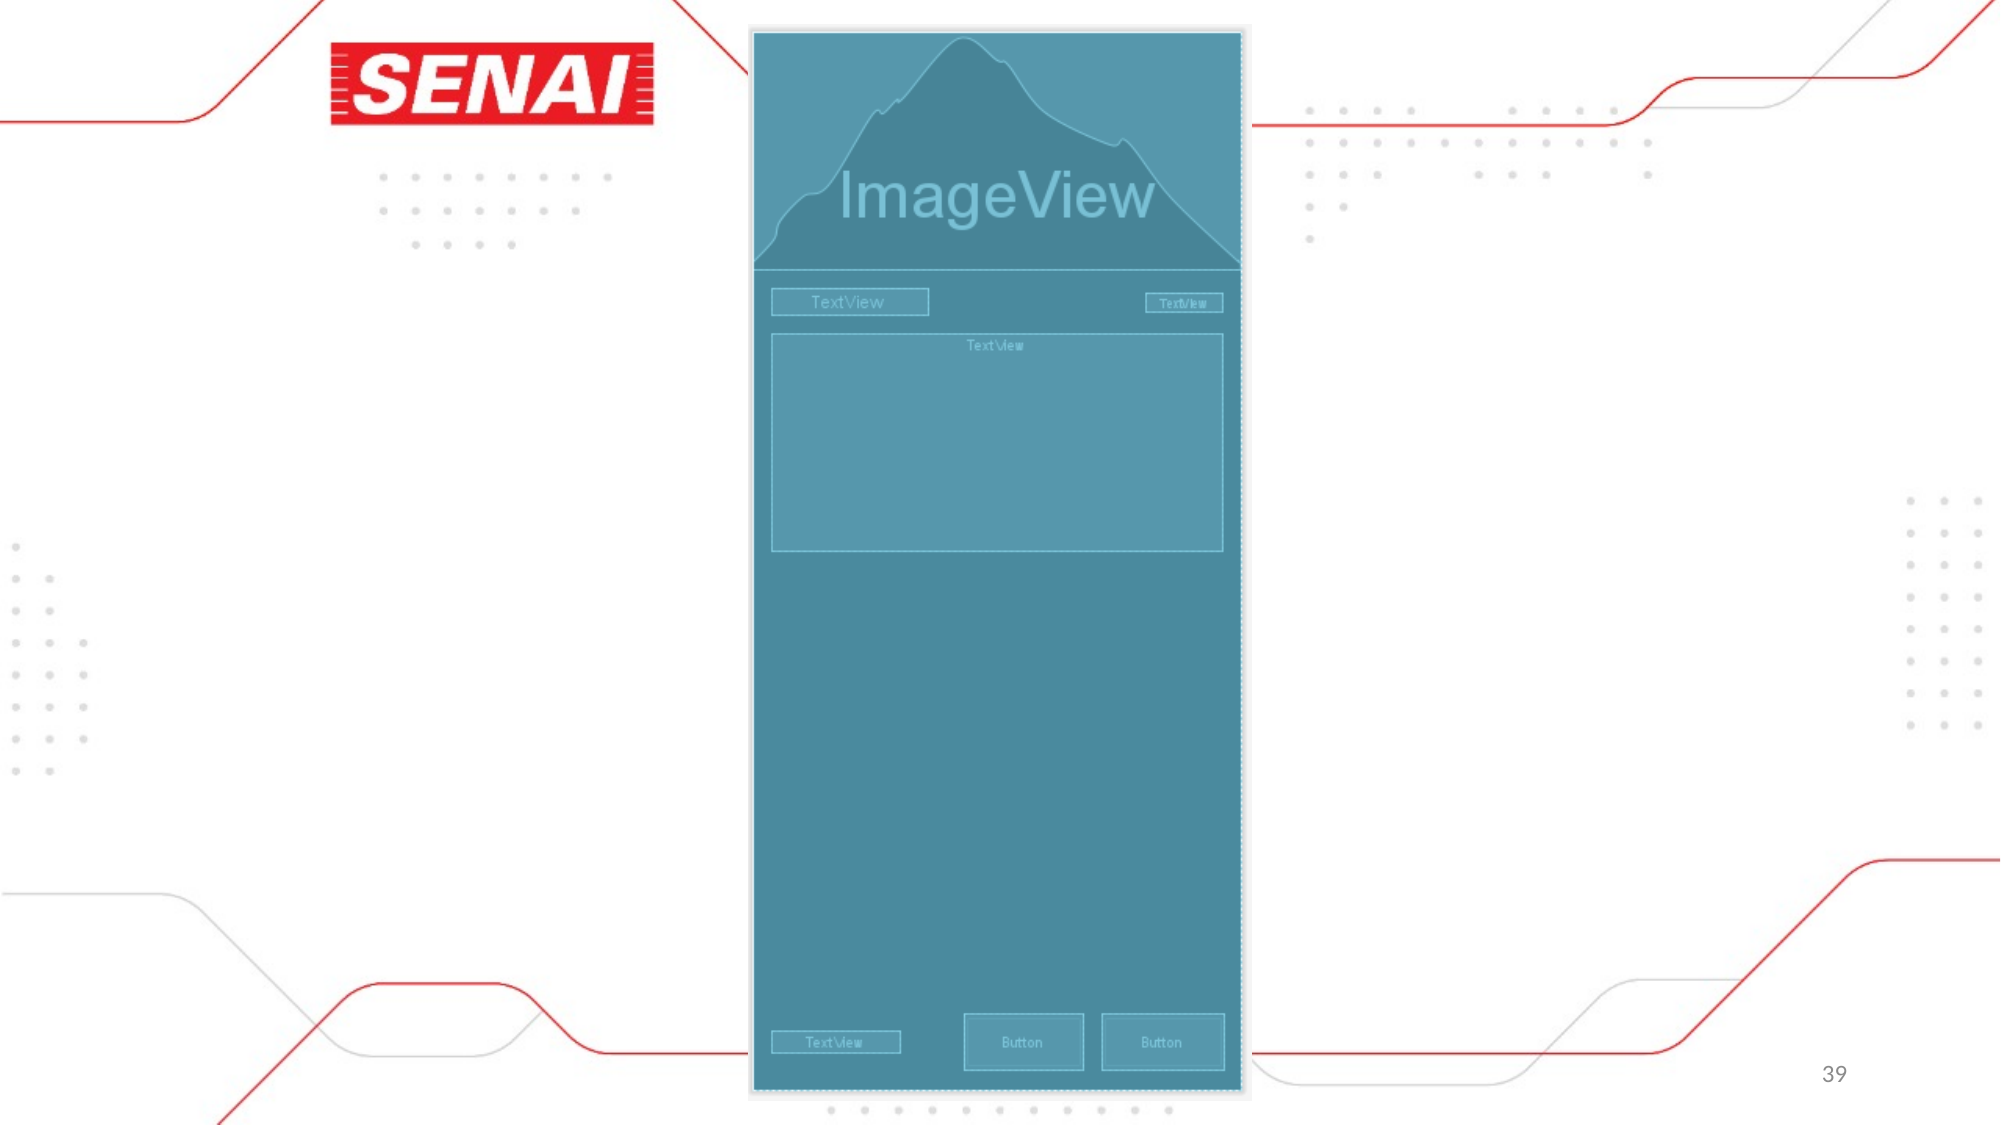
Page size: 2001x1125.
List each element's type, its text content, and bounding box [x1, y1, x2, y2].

slide_number 39 [1412, 1042, 1863, 1103]
picture [0, 0, 2001, 1125]
